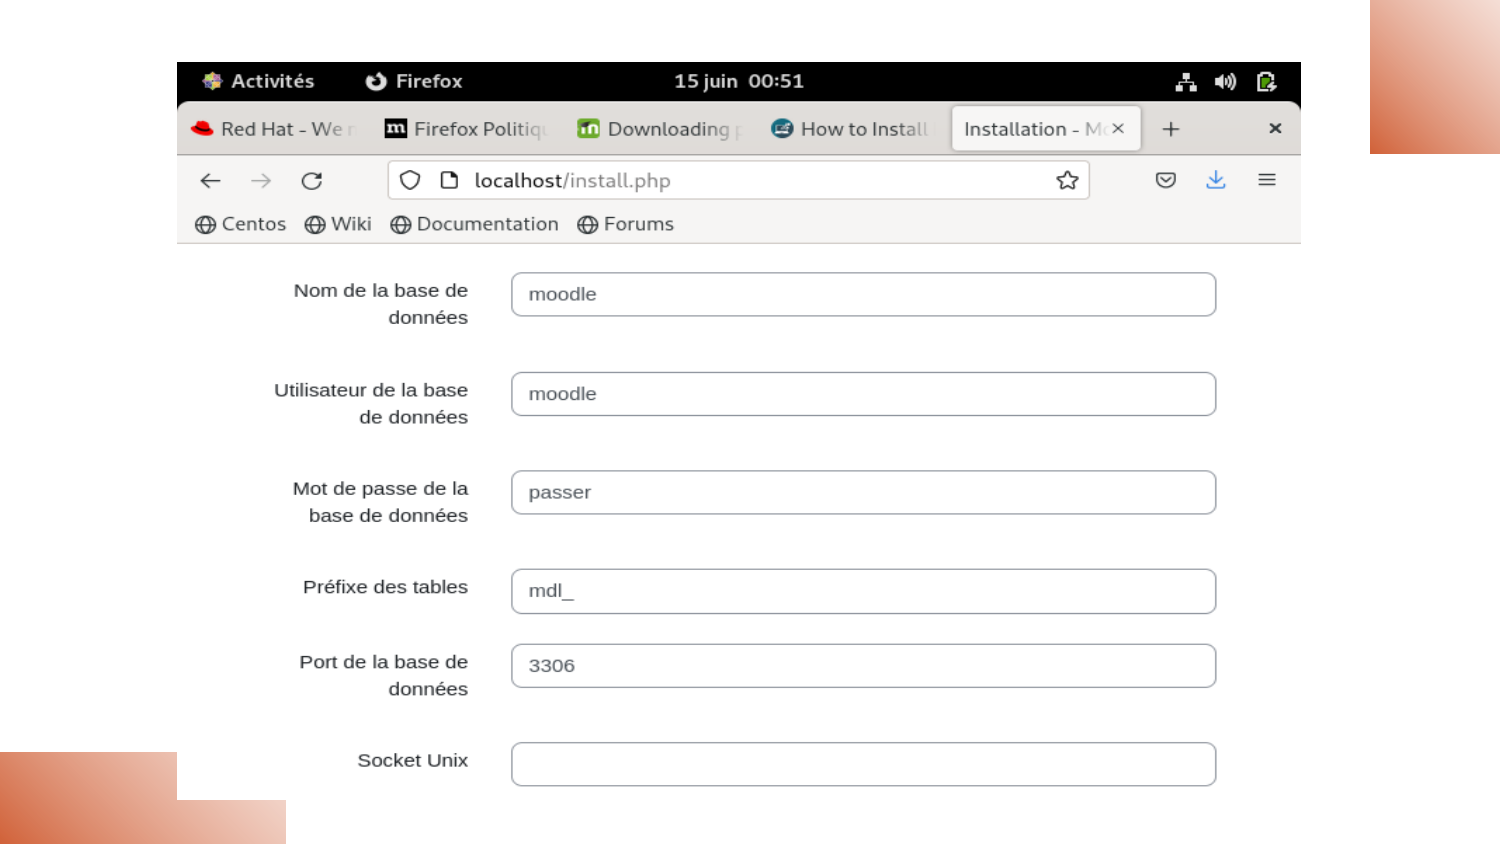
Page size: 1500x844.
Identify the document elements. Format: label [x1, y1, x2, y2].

text_box [1370, 0, 1500, 154]
text_box [0, 752, 286, 844]
picture [177, 62, 1301, 800]
